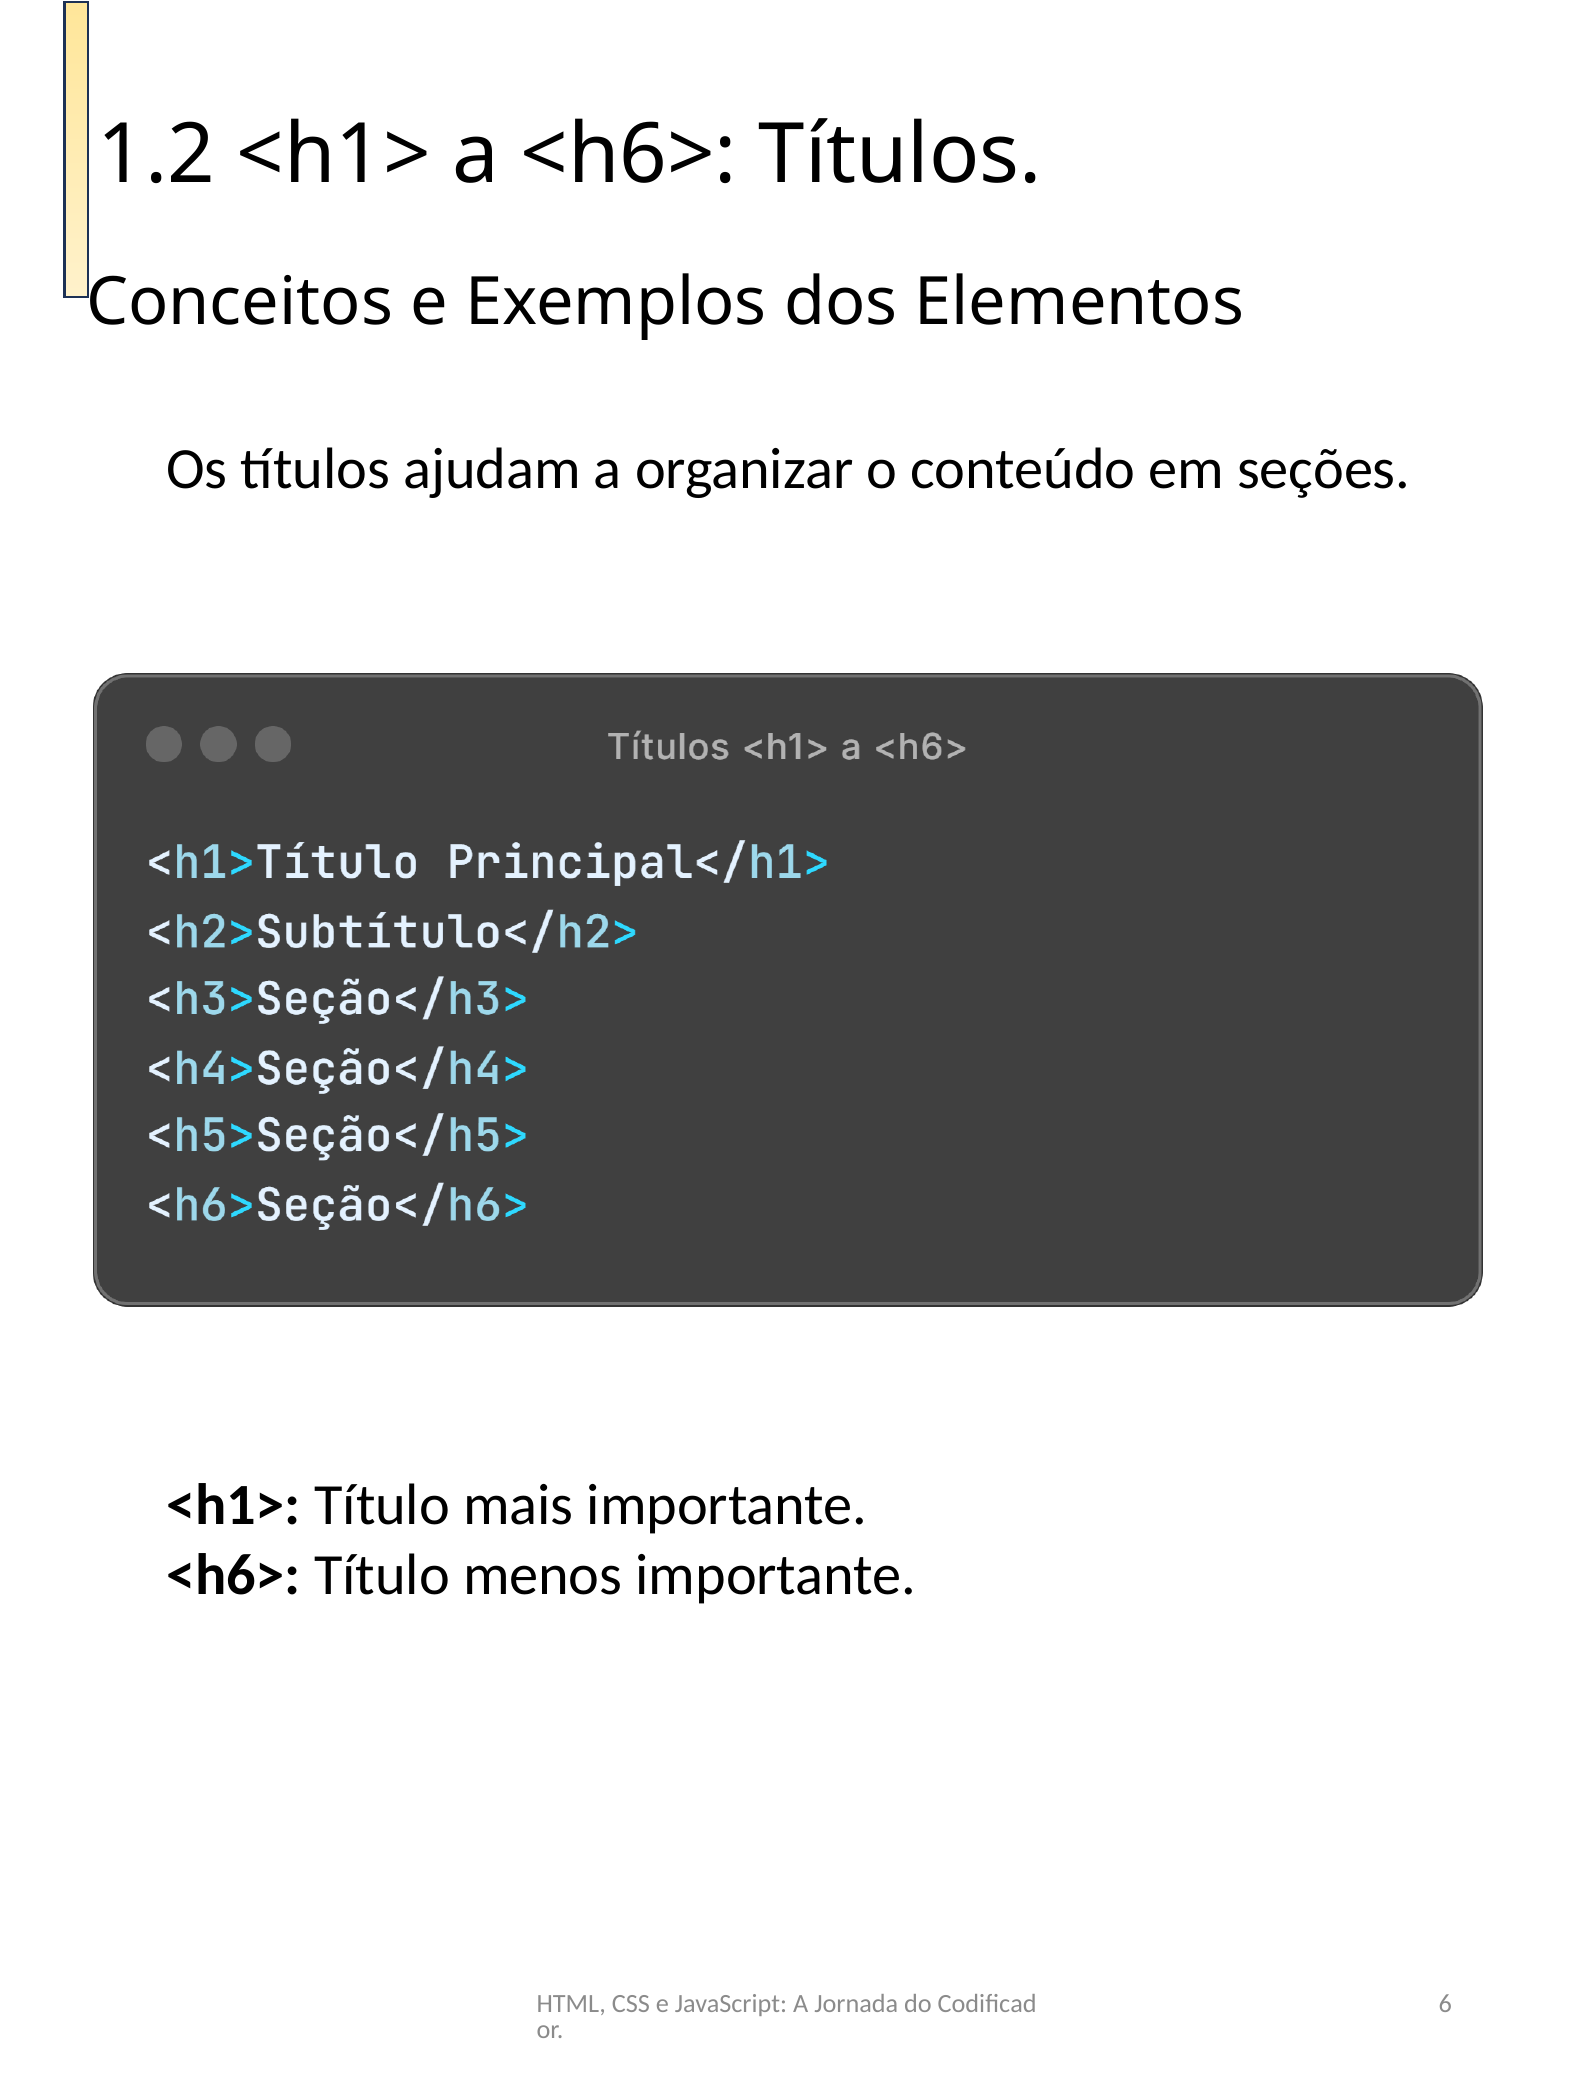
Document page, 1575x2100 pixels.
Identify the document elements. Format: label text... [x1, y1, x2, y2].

text_box [63, 1, 89, 298]
text_box Os títulos ajudam a organizar o conteúdo em seções. [151, 423, 1519, 508]
footer HTML, CSS e JavaScript: A Jornada do Codificador. [521, 1946, 1054, 2059]
picture [0, 580, 1575, 1399]
slide_number 6 [1112, 1946, 1467, 2059]
text_box 1.2 <h1> a <h6>: Títulos. [89, 91, 1058, 207]
text_box <h1>: Título mais importante. <h6>: Título menos importante. [151, 1458, 1519, 1614]
text_box Conceitos e Exemplos dos Elementos [71, 250, 1261, 346]
